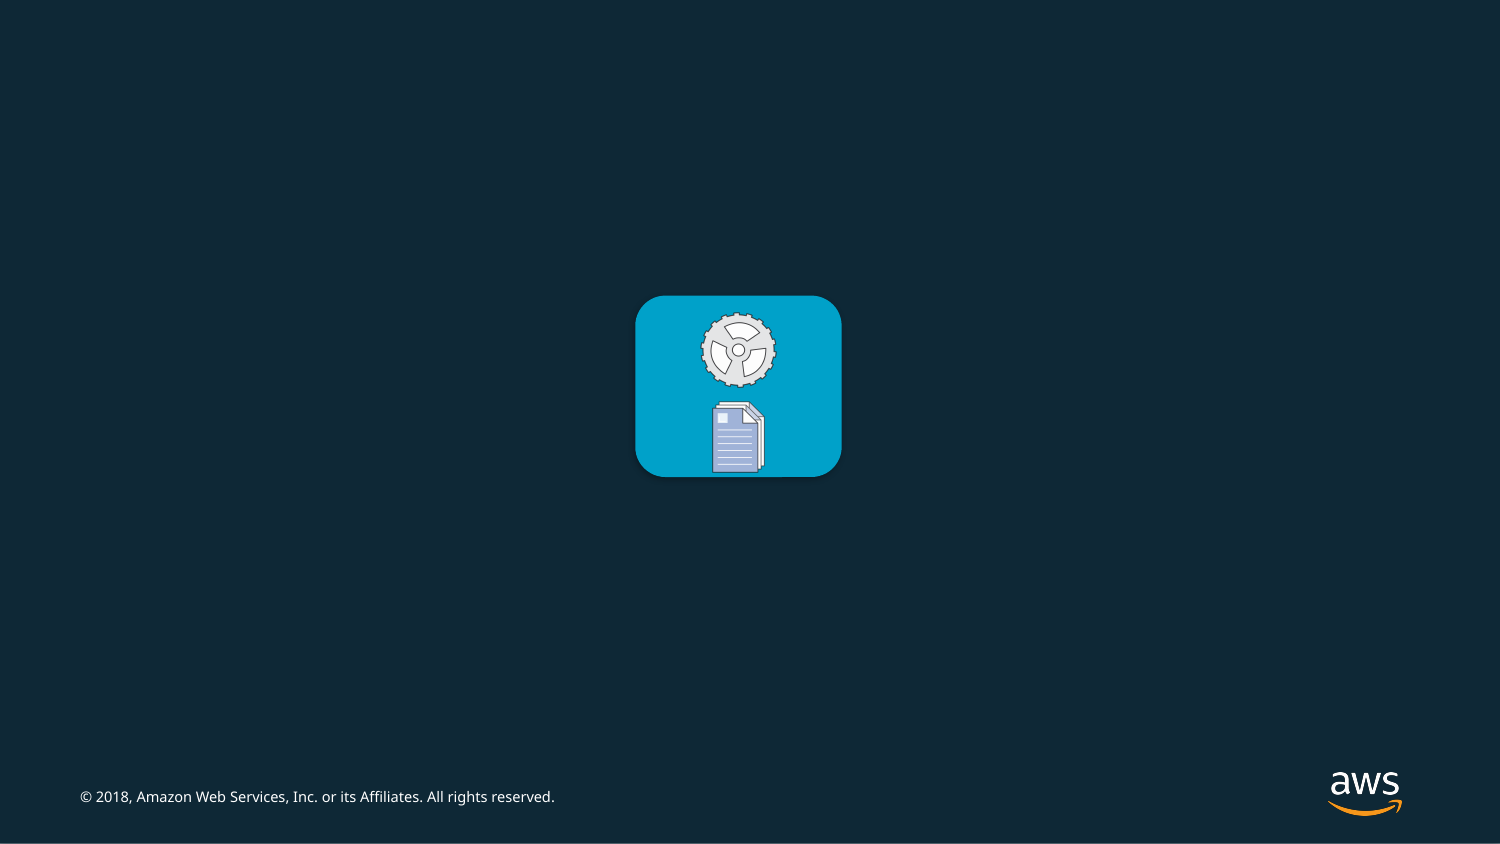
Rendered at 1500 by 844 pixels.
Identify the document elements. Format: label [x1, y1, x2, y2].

picture [1328, 772, 1402, 816]
text_box [634, 294, 843, 478]
picture [713, 402, 764, 472]
picture [702, 313, 775, 387]
